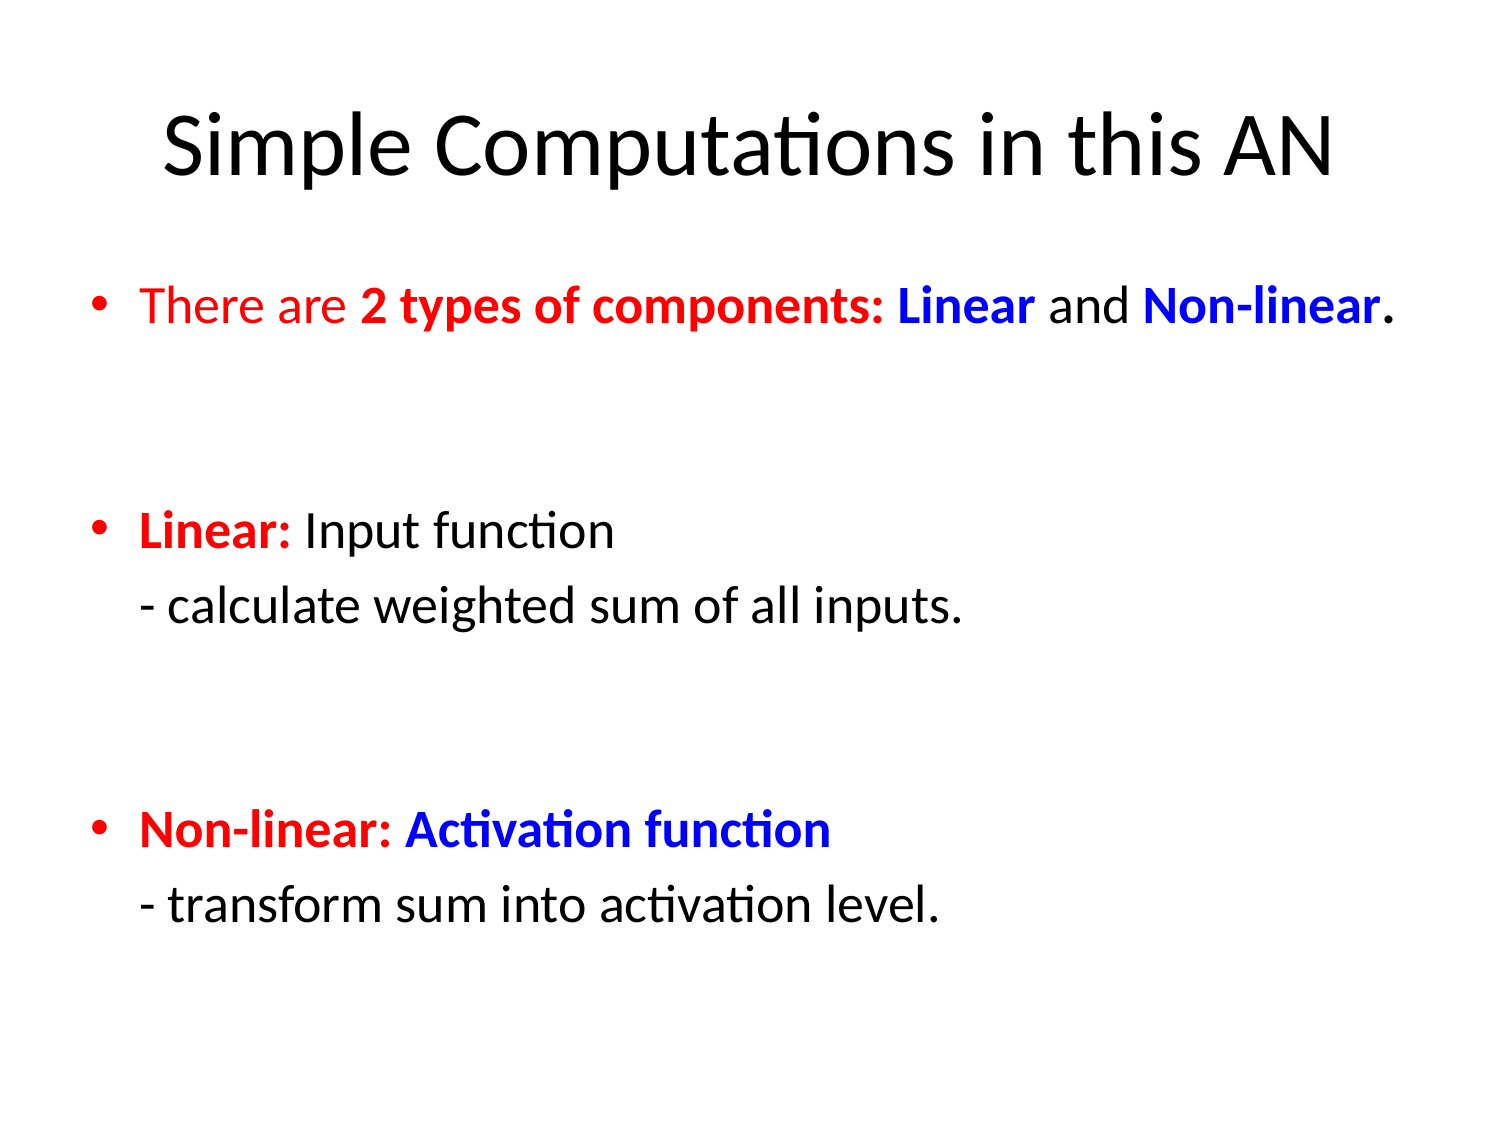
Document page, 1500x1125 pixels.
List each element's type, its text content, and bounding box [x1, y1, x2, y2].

list There are 2 types of components: Linear and Non-linear. Linear: Input function - calculate weighted sum of all inputs. Non-linear: Activation function - transform sum into activation level. [75, 262, 1425, 1005]
title Simple Computations in this AN [75, 45, 1425, 233]
